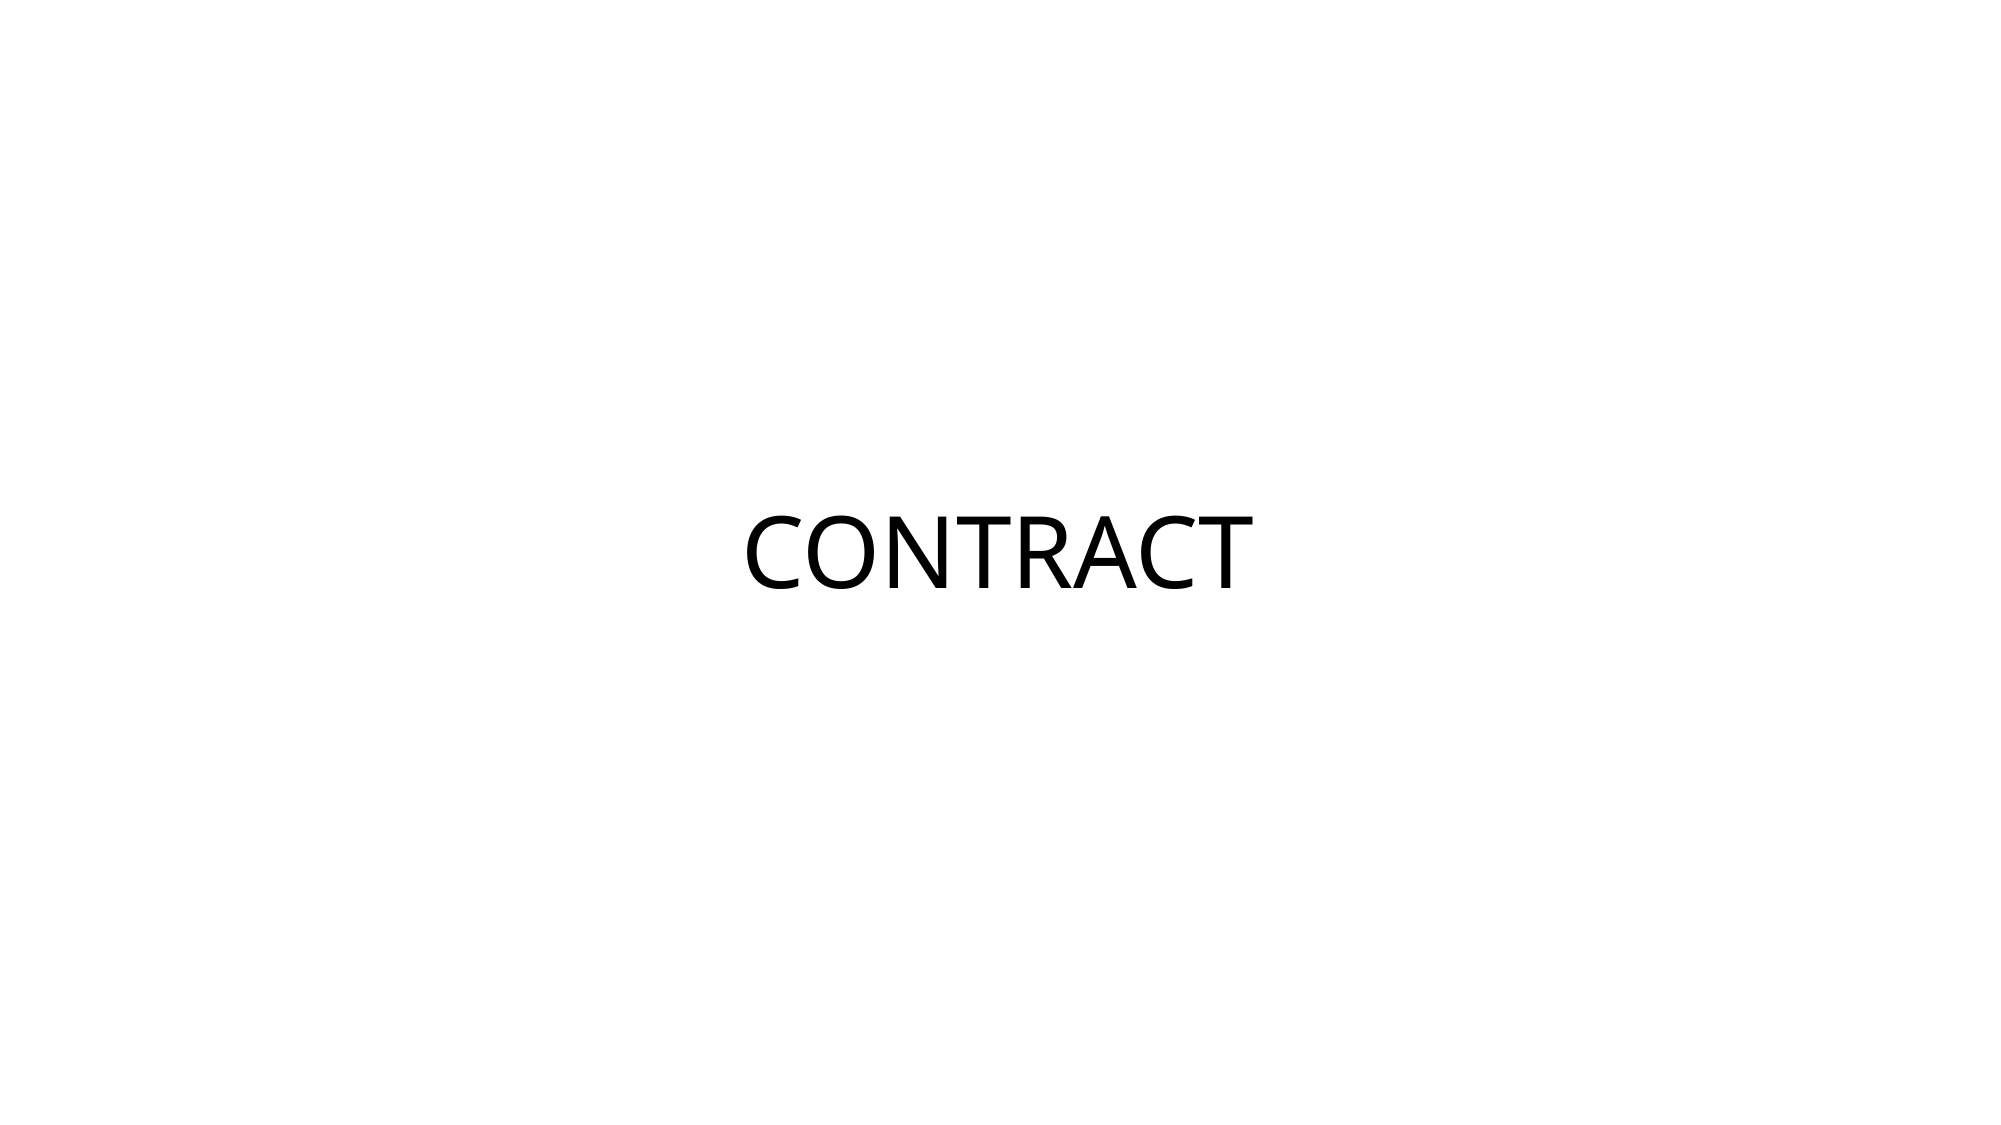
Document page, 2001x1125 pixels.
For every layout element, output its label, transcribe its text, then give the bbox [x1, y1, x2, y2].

text_box CONTRACT [726, 481, 1274, 616]
